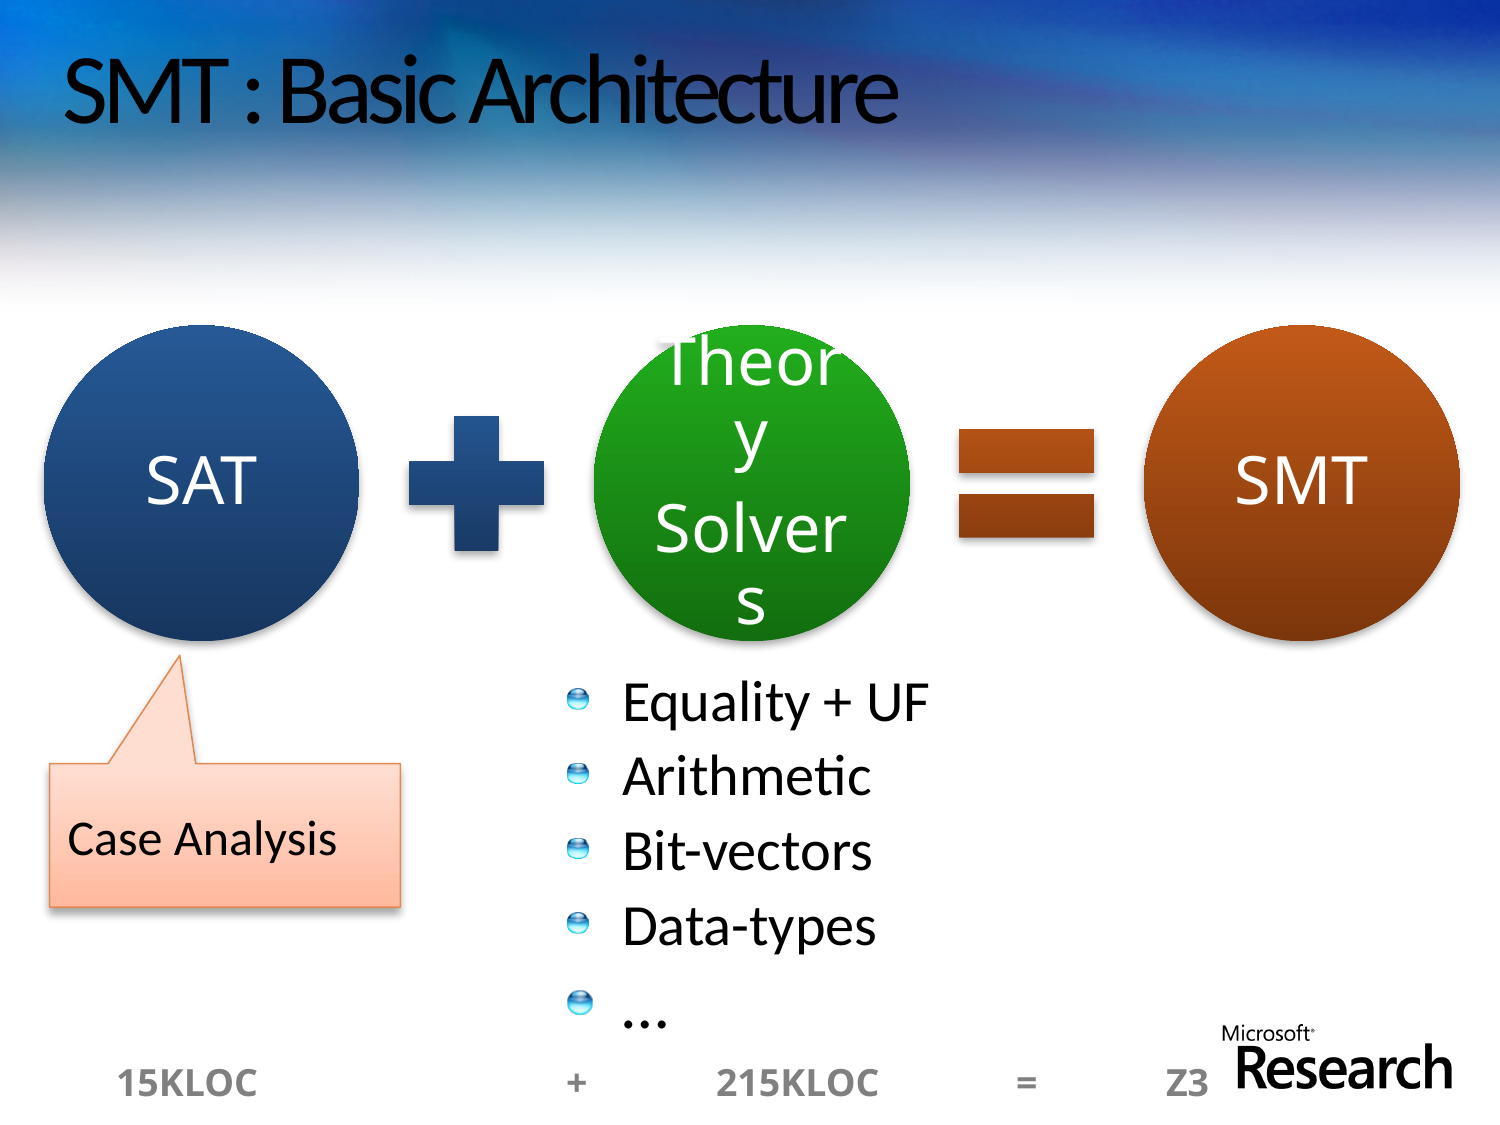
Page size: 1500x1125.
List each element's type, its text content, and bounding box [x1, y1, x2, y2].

picture [0, 0, 1500, 1125]
text_box Equality + UF Arithmetic Bit-vectors Data-types … [558, 999, 1049, 1043]
text_box 15KLOC + 215KLOC = Z3 [101, 1051, 1225, 1112]
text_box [43, 0, 1461, 989]
